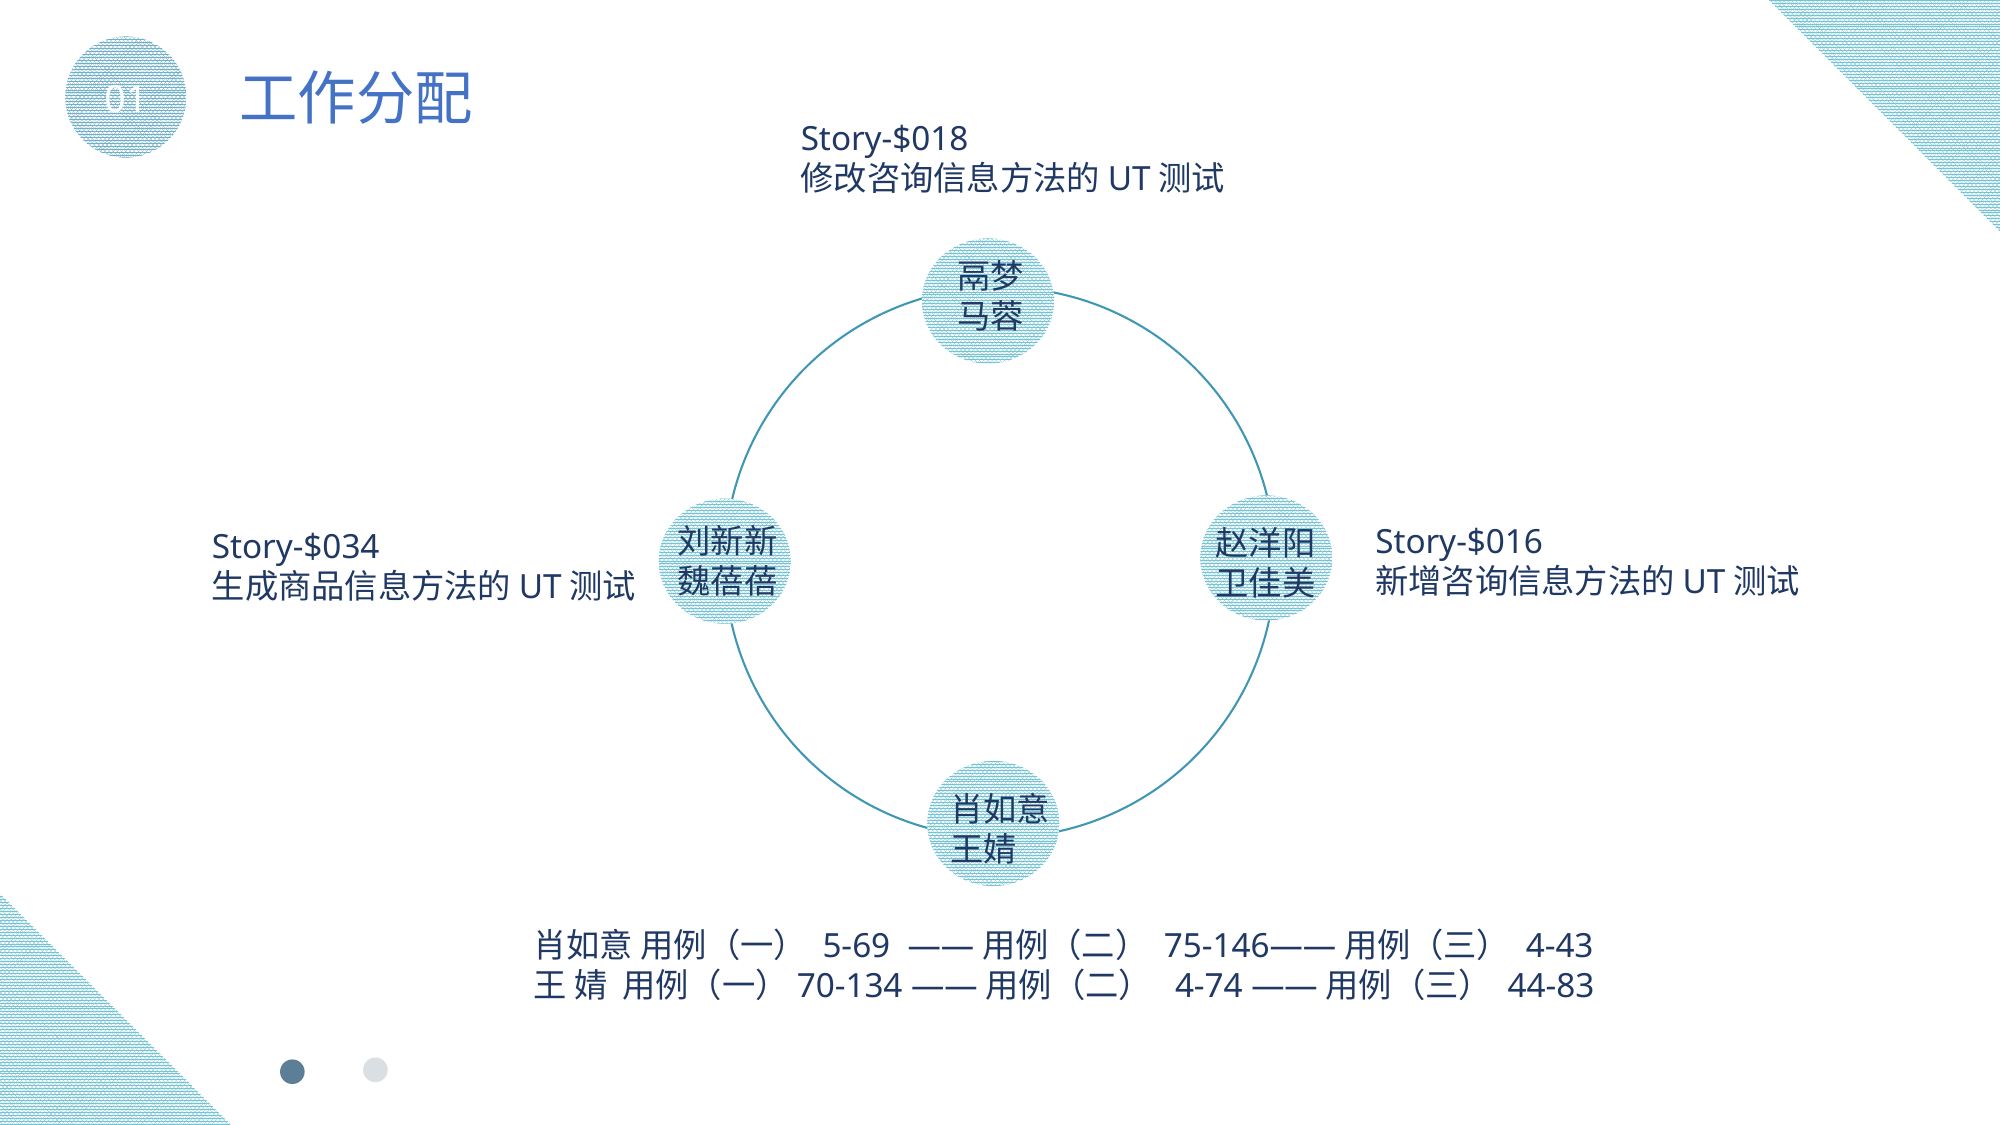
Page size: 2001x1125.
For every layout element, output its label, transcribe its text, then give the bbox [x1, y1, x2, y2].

text_box 刘新新 魏蓓蓓 [663, 513, 793, 608]
text_box [1216, 494, 1316, 515]
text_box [280, 1057, 388, 1085]
text_box [0, 892, 233, 1125]
text_box [657, 536, 663, 587]
text_box [730, 298, 1270, 831]
text_box [680, 497, 769, 513]
text_box [1227, 610, 1305, 622]
text_box Story-$018 修改咨询信息方法的UT测试 [786, 109, 1240, 205]
text_box [920, 254, 1039, 365]
text_box [944, 759, 1043, 780]
text_box [1767, 0, 2000, 234]
text_box 肖如意 王婧 [935, 780, 1065, 876]
text_box Story-$016 新增咨询信息方法的UT测试 [1360, 513, 1815, 608]
text_box [679, 608, 771, 625]
text_box [926, 791, 935, 855]
text_box 工作分配 [224, 54, 488, 139]
text_box Story-$034 生成商品信息方法的UT测试 [197, 518, 651, 613]
text_box 肖如意 用例（一） 5-69 ——用例（二） 75-146——用例（三） 4-43 王 婧 用例（一）70-134 ——用例（二） 4-74 ——用例（三） 44-83 [518, 916, 1618, 1012]
text_box 01 [64, 35, 188, 159]
text_box 鬲梦 马蓉 [942, 247, 1155, 343]
text_box [952, 237, 1024, 247]
text_box [955, 876, 1032, 888]
text_box 赵洋阳 卫佳美 [1201, 515, 1331, 610]
